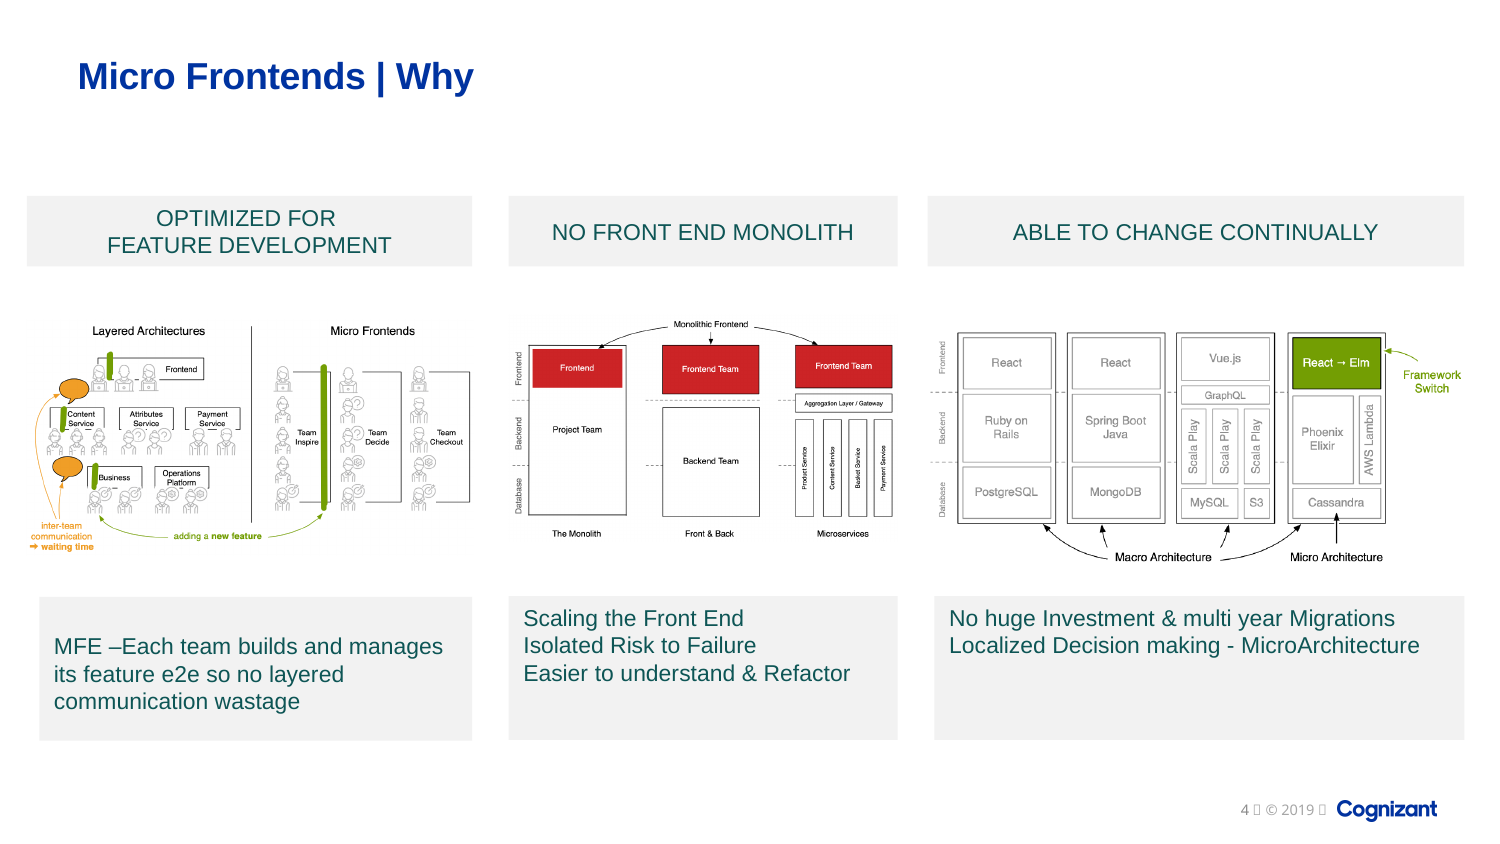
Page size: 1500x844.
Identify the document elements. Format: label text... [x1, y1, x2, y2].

text_box NO FRONT END MONOLITH [508, 195, 899, 267]
picture [508, 314, 898, 542]
text_box Micro Frontends | Why [62, 44, 1439, 176]
text_box MFE –Each team builds and manages its feature e2e so no layered communication wastage [38, 596, 473, 742]
text_box Scaling the Front End Isolated Risk to Failure Easier to understand & Refactor [508, 595, 899, 741]
text_box ABLE TO CHANGE CONTINUALLY [927, 195, 1465, 267]
text_box OPTIMIZED FOR FEATURE DEVELOPMENT [26, 195, 473, 267]
picture [26, 319, 474, 556]
picture [927, 326, 1465, 573]
text_box No huge Investment & multi year Migrations Localized Decision making - MicroArchitecture [933, 595, 1465, 741]
picture [1337, 800, 1437, 822]
